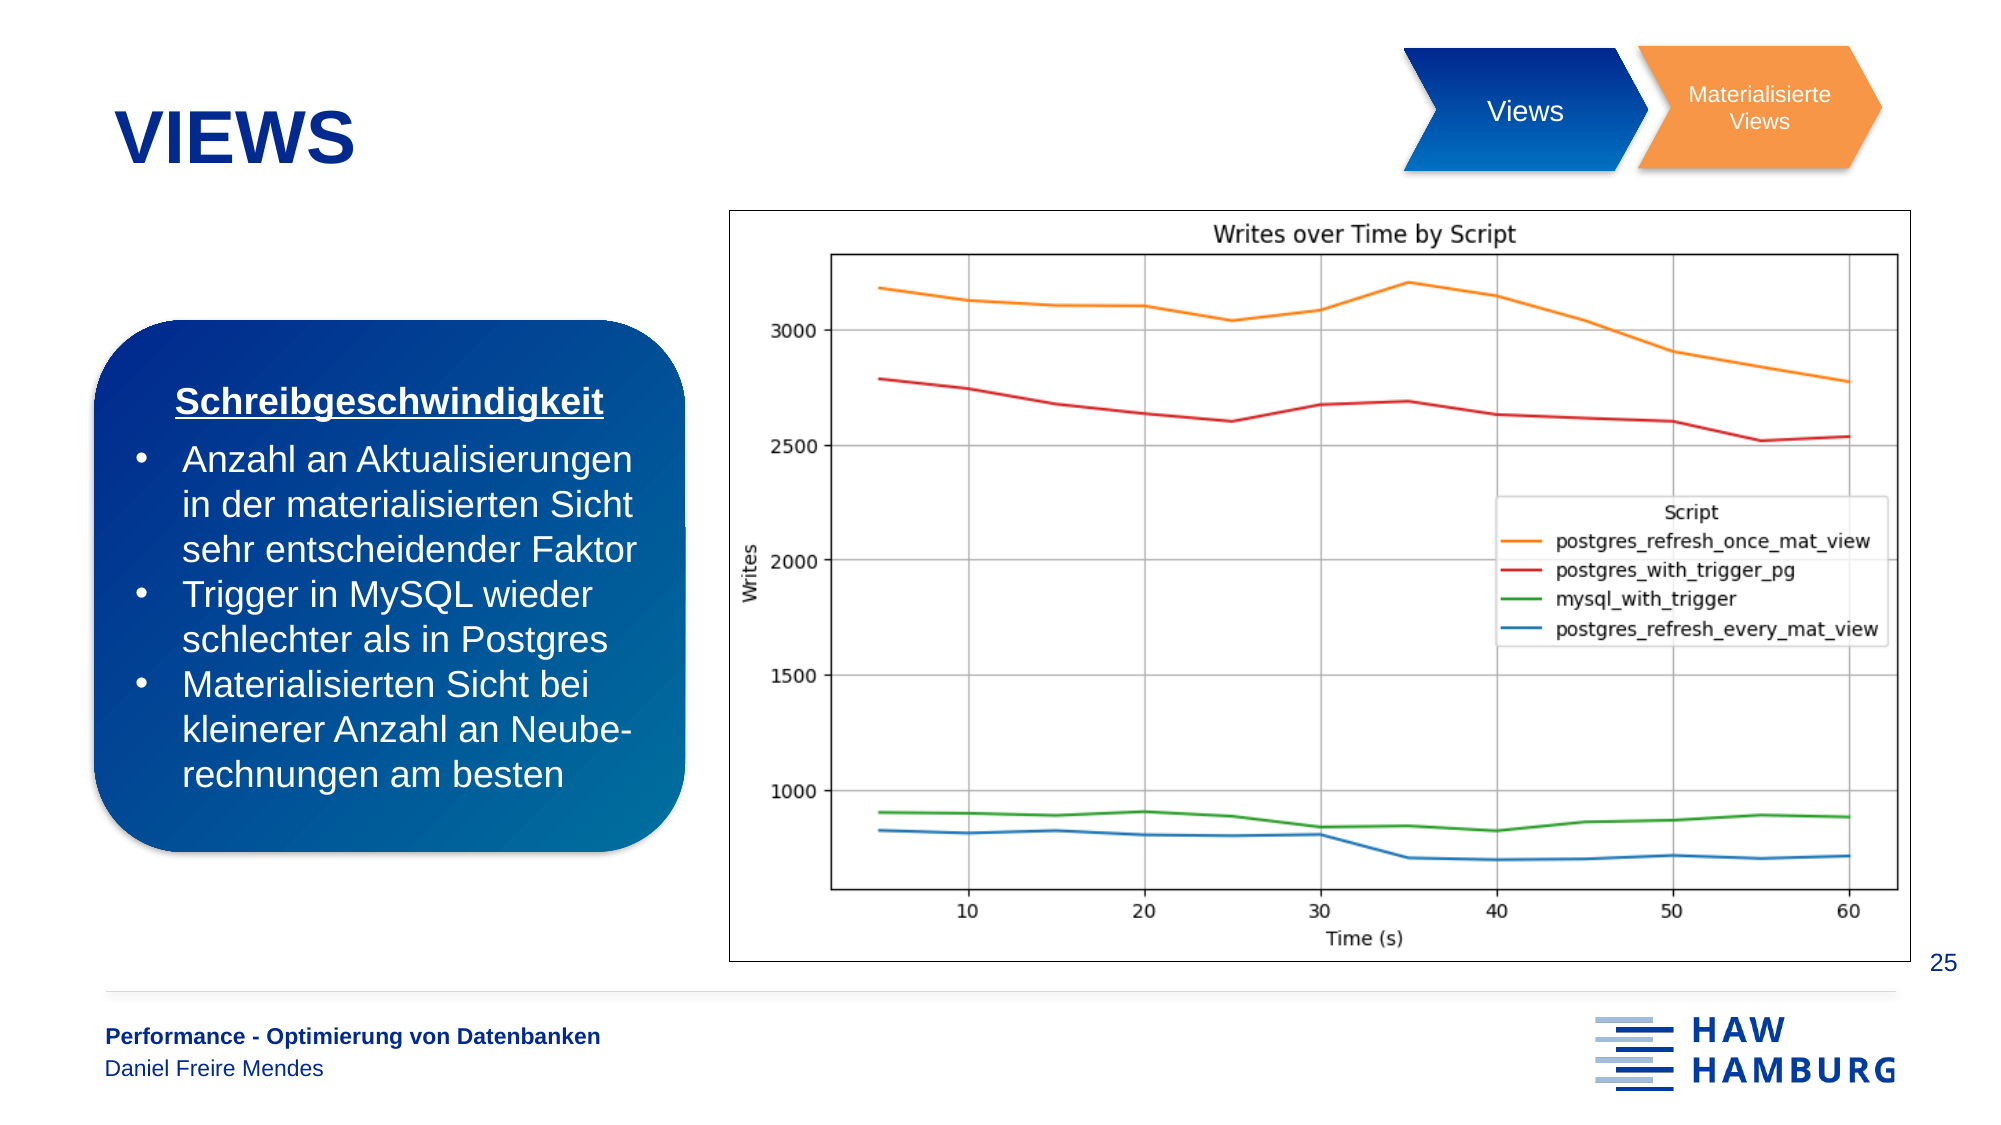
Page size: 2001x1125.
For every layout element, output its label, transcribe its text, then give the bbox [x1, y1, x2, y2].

text_box Schreibgeschwindigkeit Anzahl an Aktualisierungen in der materialisierten Sicht sehr entscheidender Faktor Trigger in MySQL wieder schlechter als in Postgres Materialisierten Sicht bei kleinerer Anzahl an Neube-rechnungen am besten [93, 319, 686, 853]
slide_number 25 [1506, 931, 1973, 992]
text_box Views [1403, 47, 1649, 172]
title Views [99, 60, 1899, 218]
text_box Materialisierte Views [1637, 45, 1883, 170]
picture [728, 210, 1911, 962]
